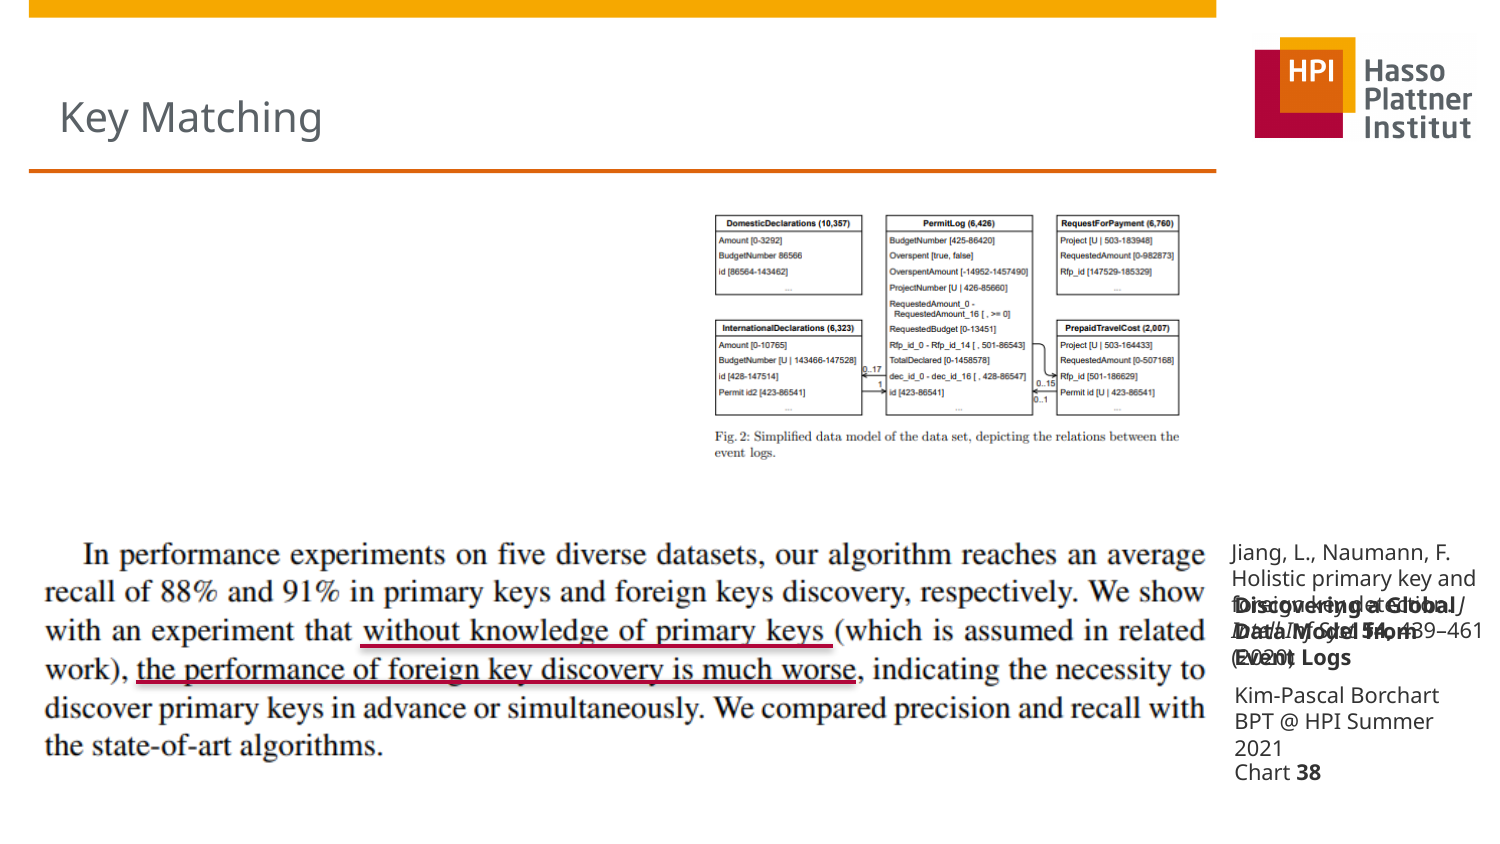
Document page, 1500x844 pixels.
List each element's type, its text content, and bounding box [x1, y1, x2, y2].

picture [18, 536, 1227, 768]
picture [697, 183, 1204, 493]
slide_number Kim-Pascal Borchart BPT @ HPI Summer 2021 [1231, 681, 1471, 759]
title Key Matching [58, 17, 1187, 170]
text_box Jiang, L., Naumann, F. Holistic primary key and foreign key detection. J Intell Inf Syst 54, 439–461 (2020) [1216, 530, 1500, 677]
picture [1252, 33, 1477, 142]
slide_number Chart 38 [1216, 759, 1471, 788]
